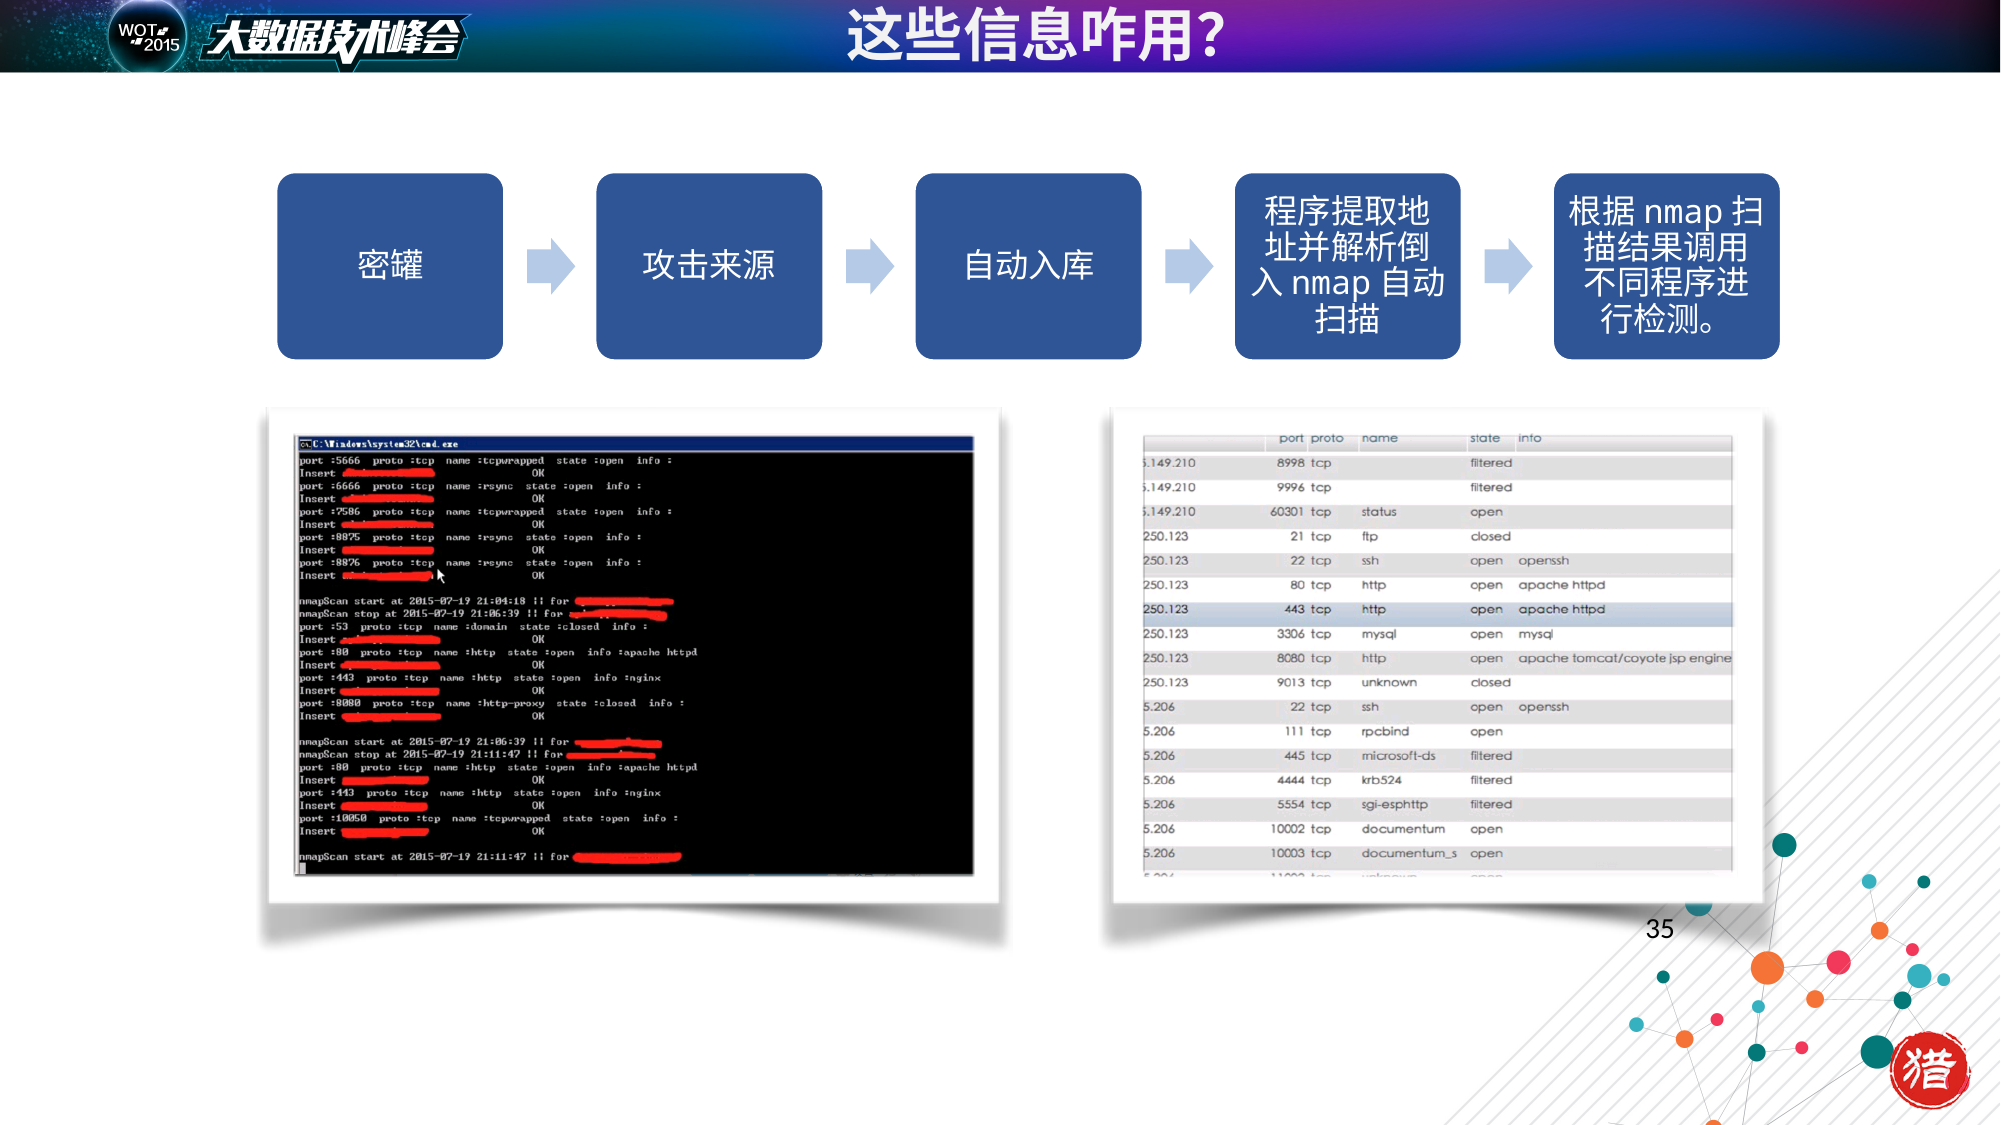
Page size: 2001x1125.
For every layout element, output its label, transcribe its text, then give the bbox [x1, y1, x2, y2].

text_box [1097, 407, 1782, 957]
text_box [527, 238, 576, 295]
text_box [1484, 238, 1533, 295]
text_box 攻击来源 [594, 171, 825, 362]
picture [0, 0, 2001, 1125]
text_box 根据nmap扫描结果调用不同程序进行检测。 [1551, 171, 1782, 362]
text_box [846, 238, 895, 295]
text_box 自动入库 [913, 171, 1144, 362]
text_box 密罐 [275, 171, 506, 362]
text_box 这些信息咋用？ [846, 0, 1255, 69]
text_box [256, 407, 1013, 957]
text_box [1165, 238, 1214, 295]
text_box 程序提取地址并解析倒入nmap自动扫描 [1232, 171, 1463, 362]
